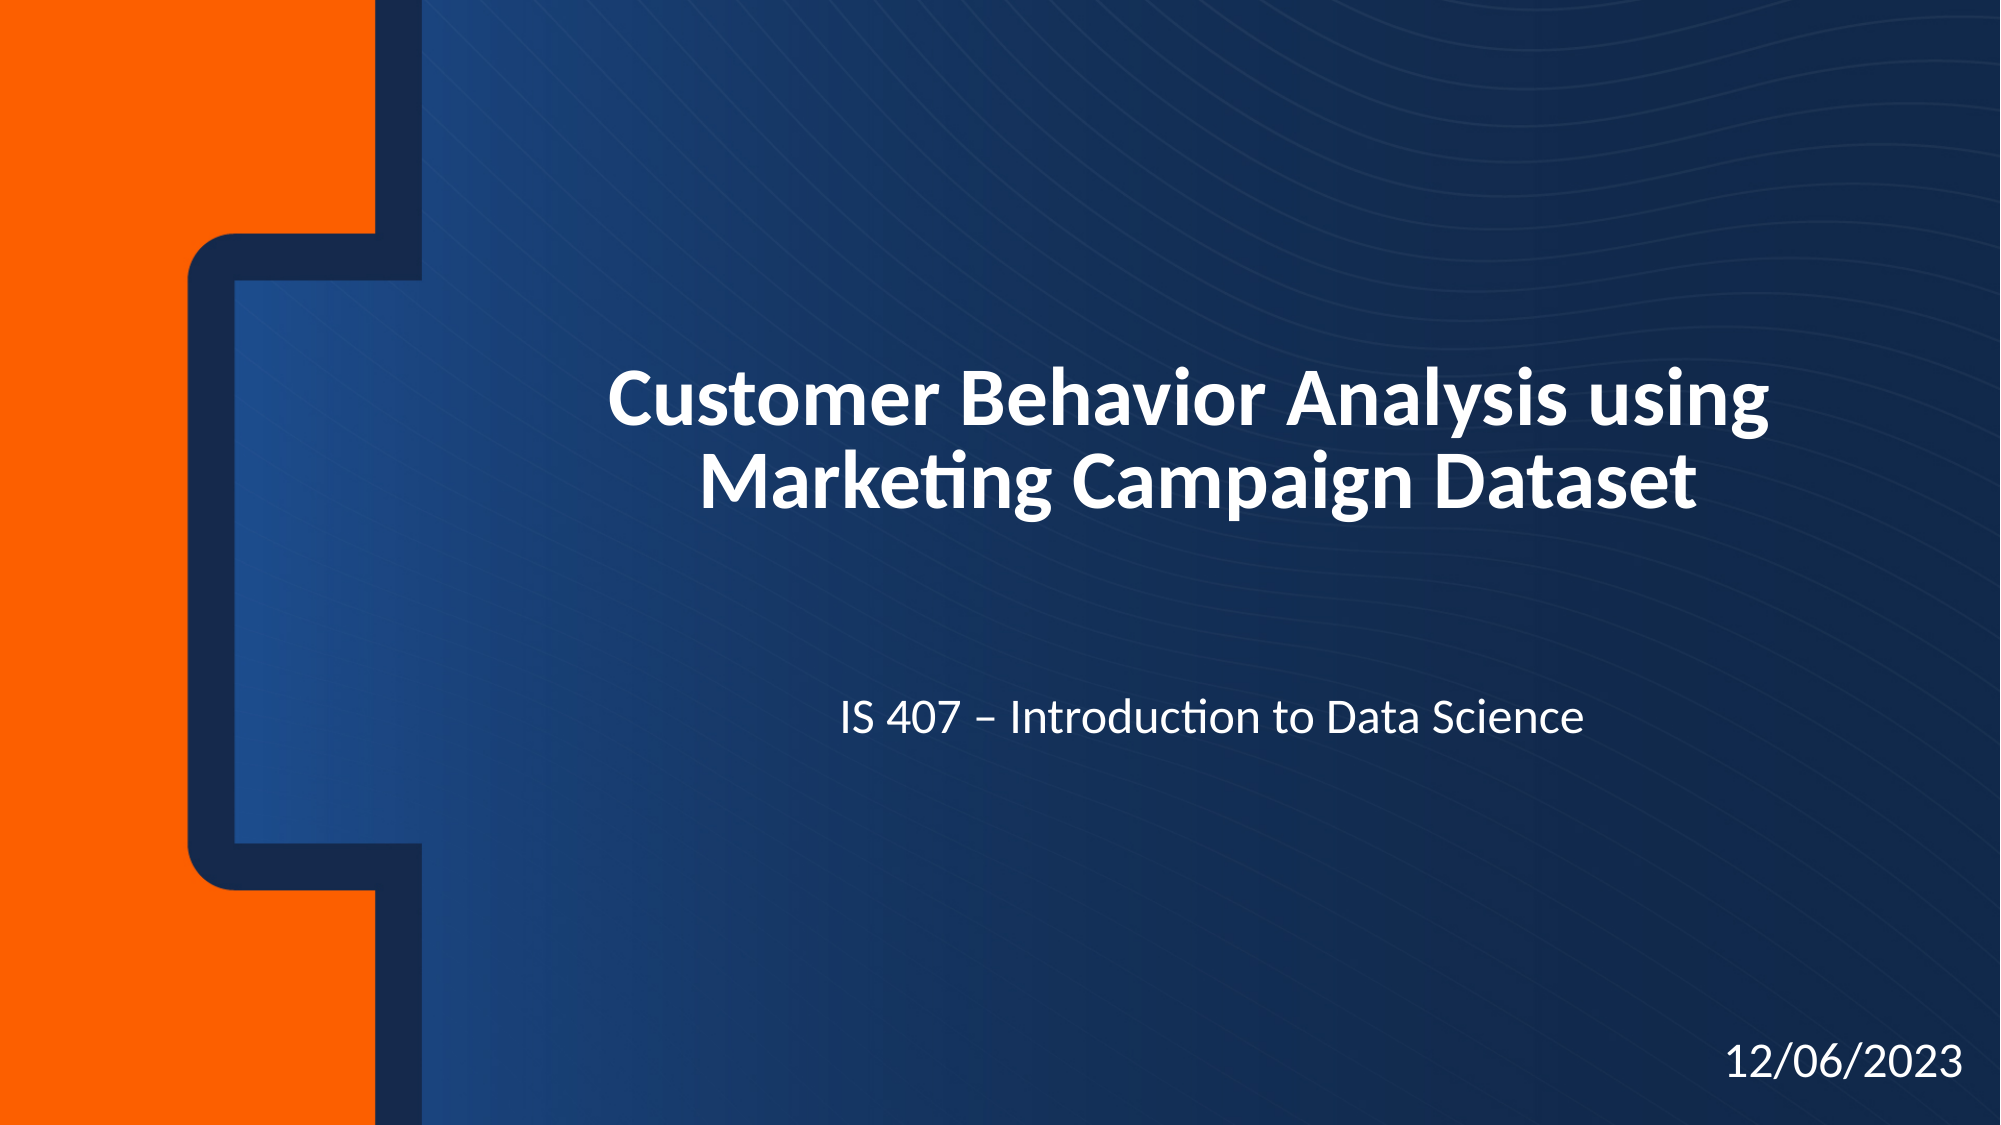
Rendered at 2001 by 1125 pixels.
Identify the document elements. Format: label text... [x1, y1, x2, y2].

list Customer Behavior Analysis using Marketing Campaign Dataset [411, 354, 1987, 620]
list IS 407 – Introduction to Data Science [424, 688, 2000, 815]
list 12/06/2023 [1686, 1032, 2000, 1125]
picture [0, 0, 2000, 1125]
